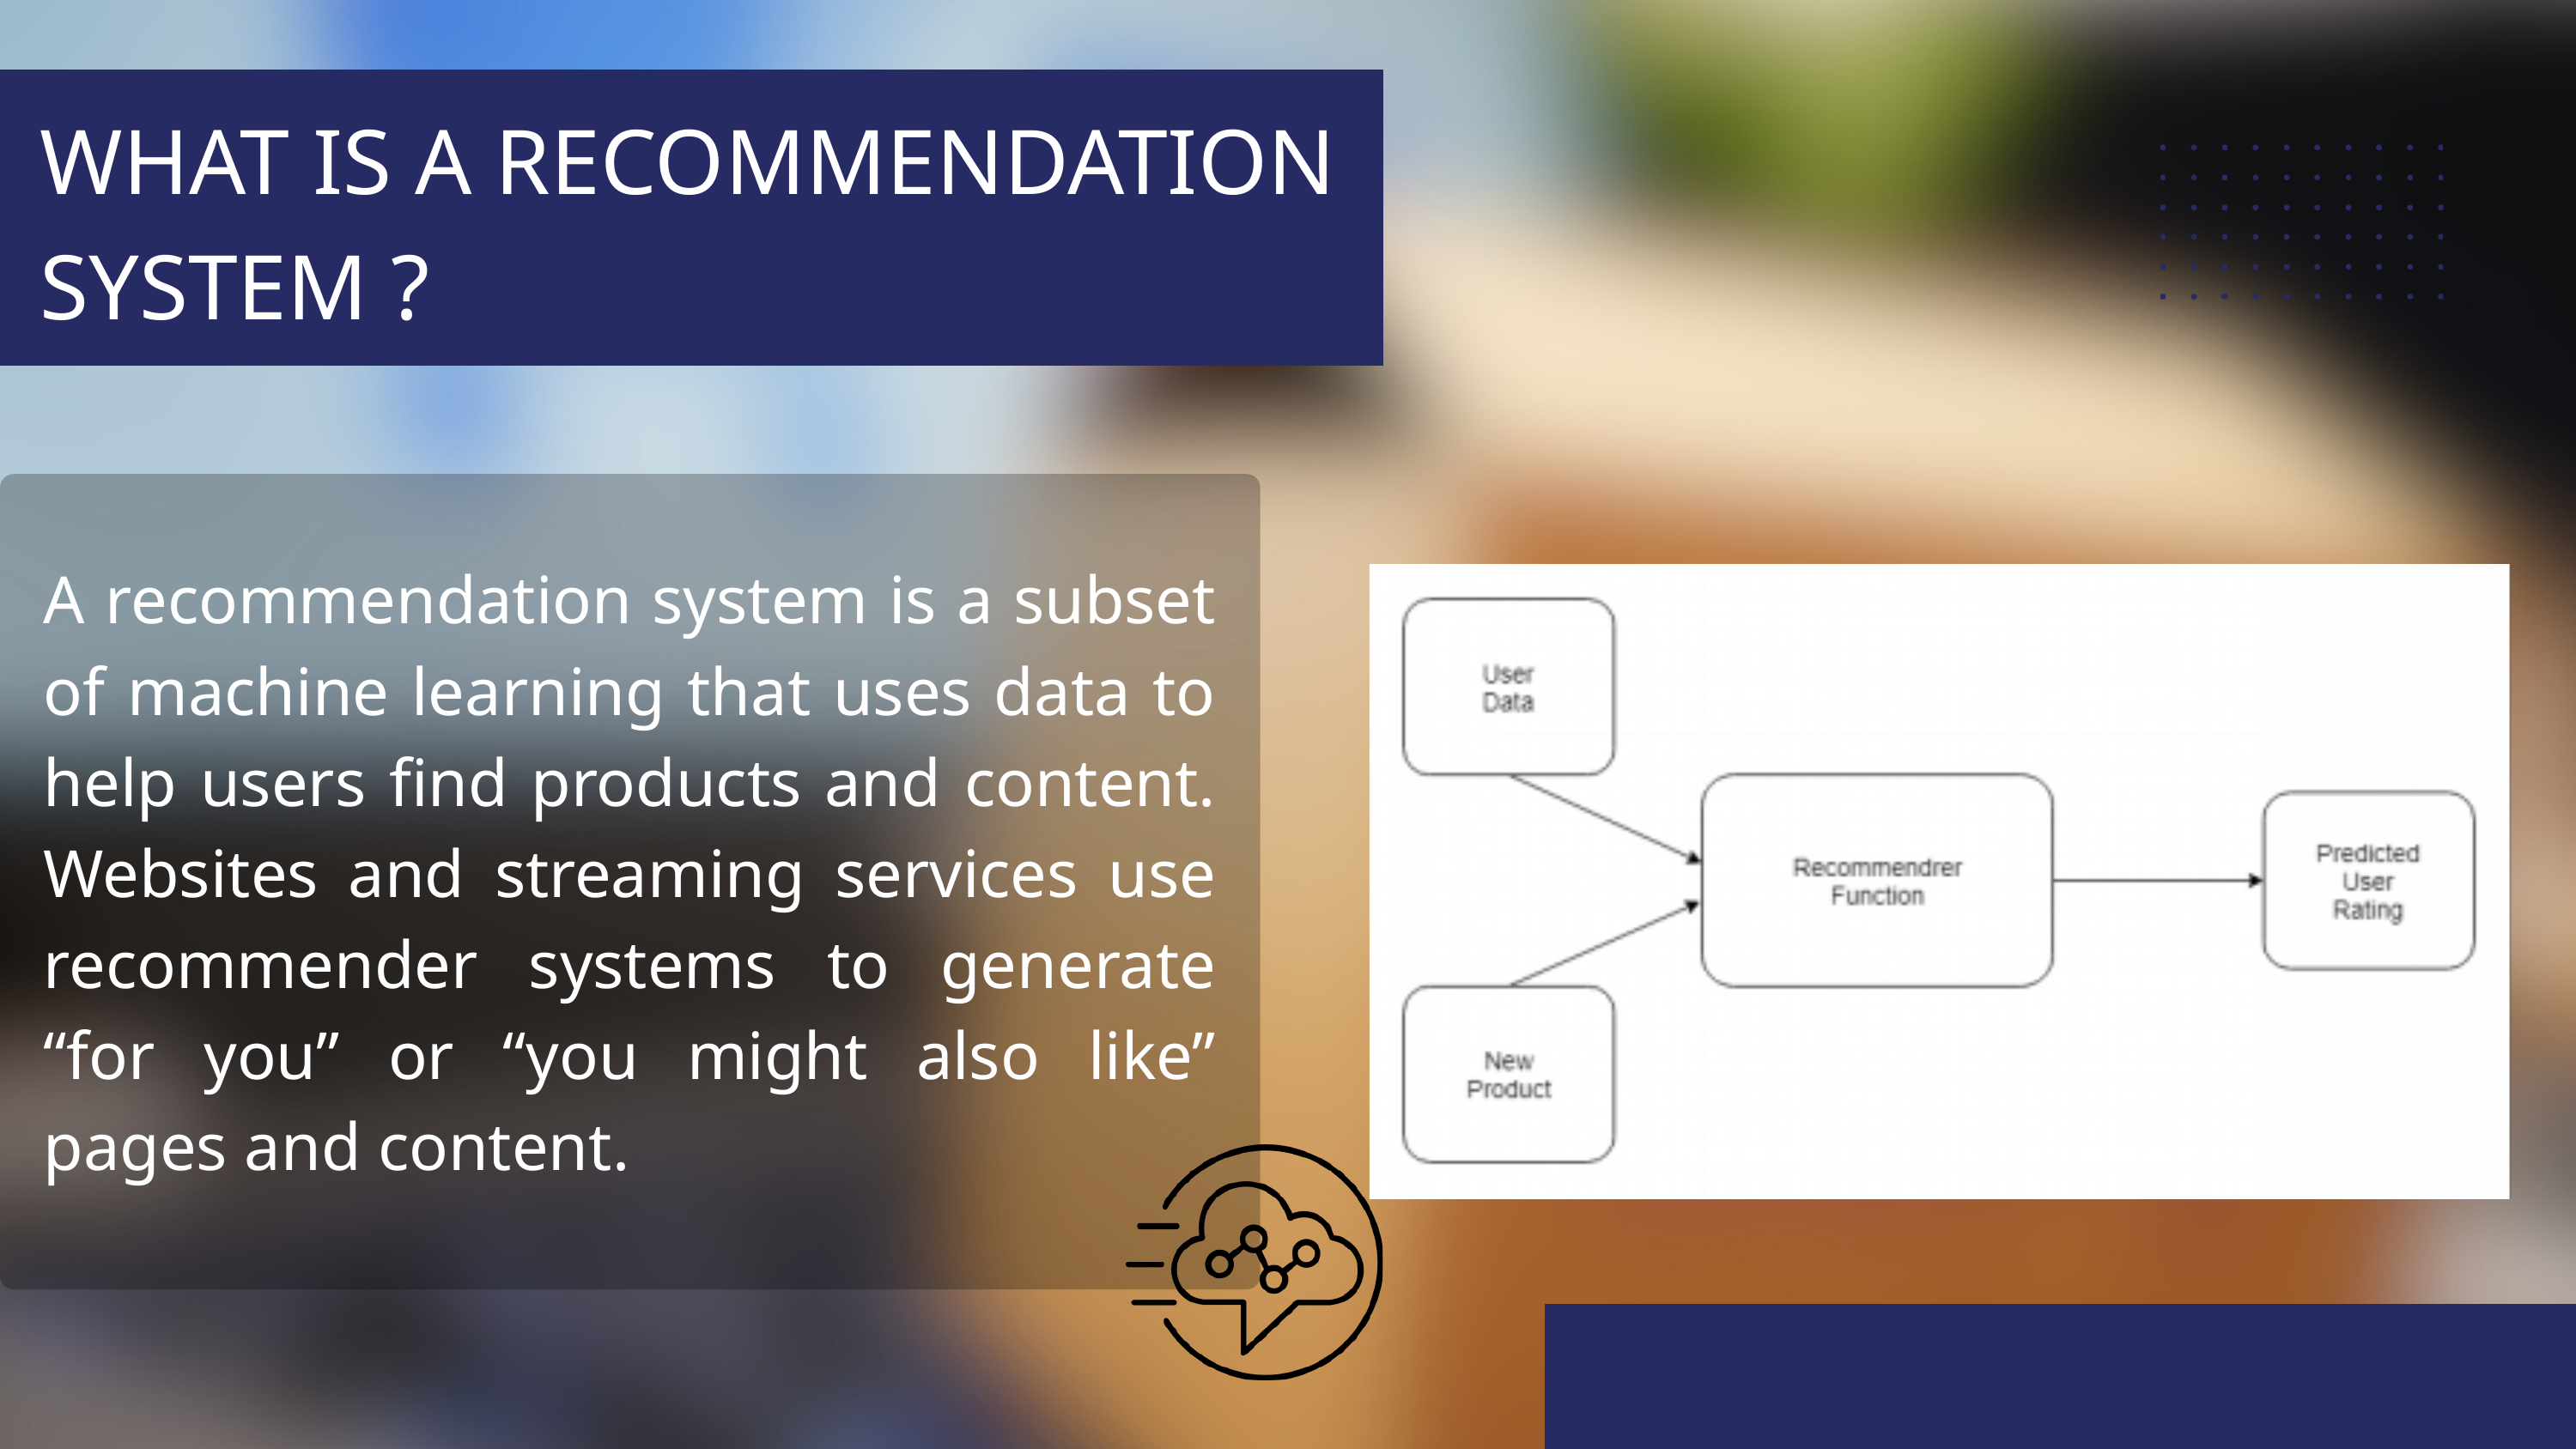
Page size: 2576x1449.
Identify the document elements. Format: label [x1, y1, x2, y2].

picture [0, 0, 2576, 1449]
text_box [0, 473, 1261, 1290]
text_box [1544, 1303, 2576, 1449]
text_box [0, 70, 1383, 367]
